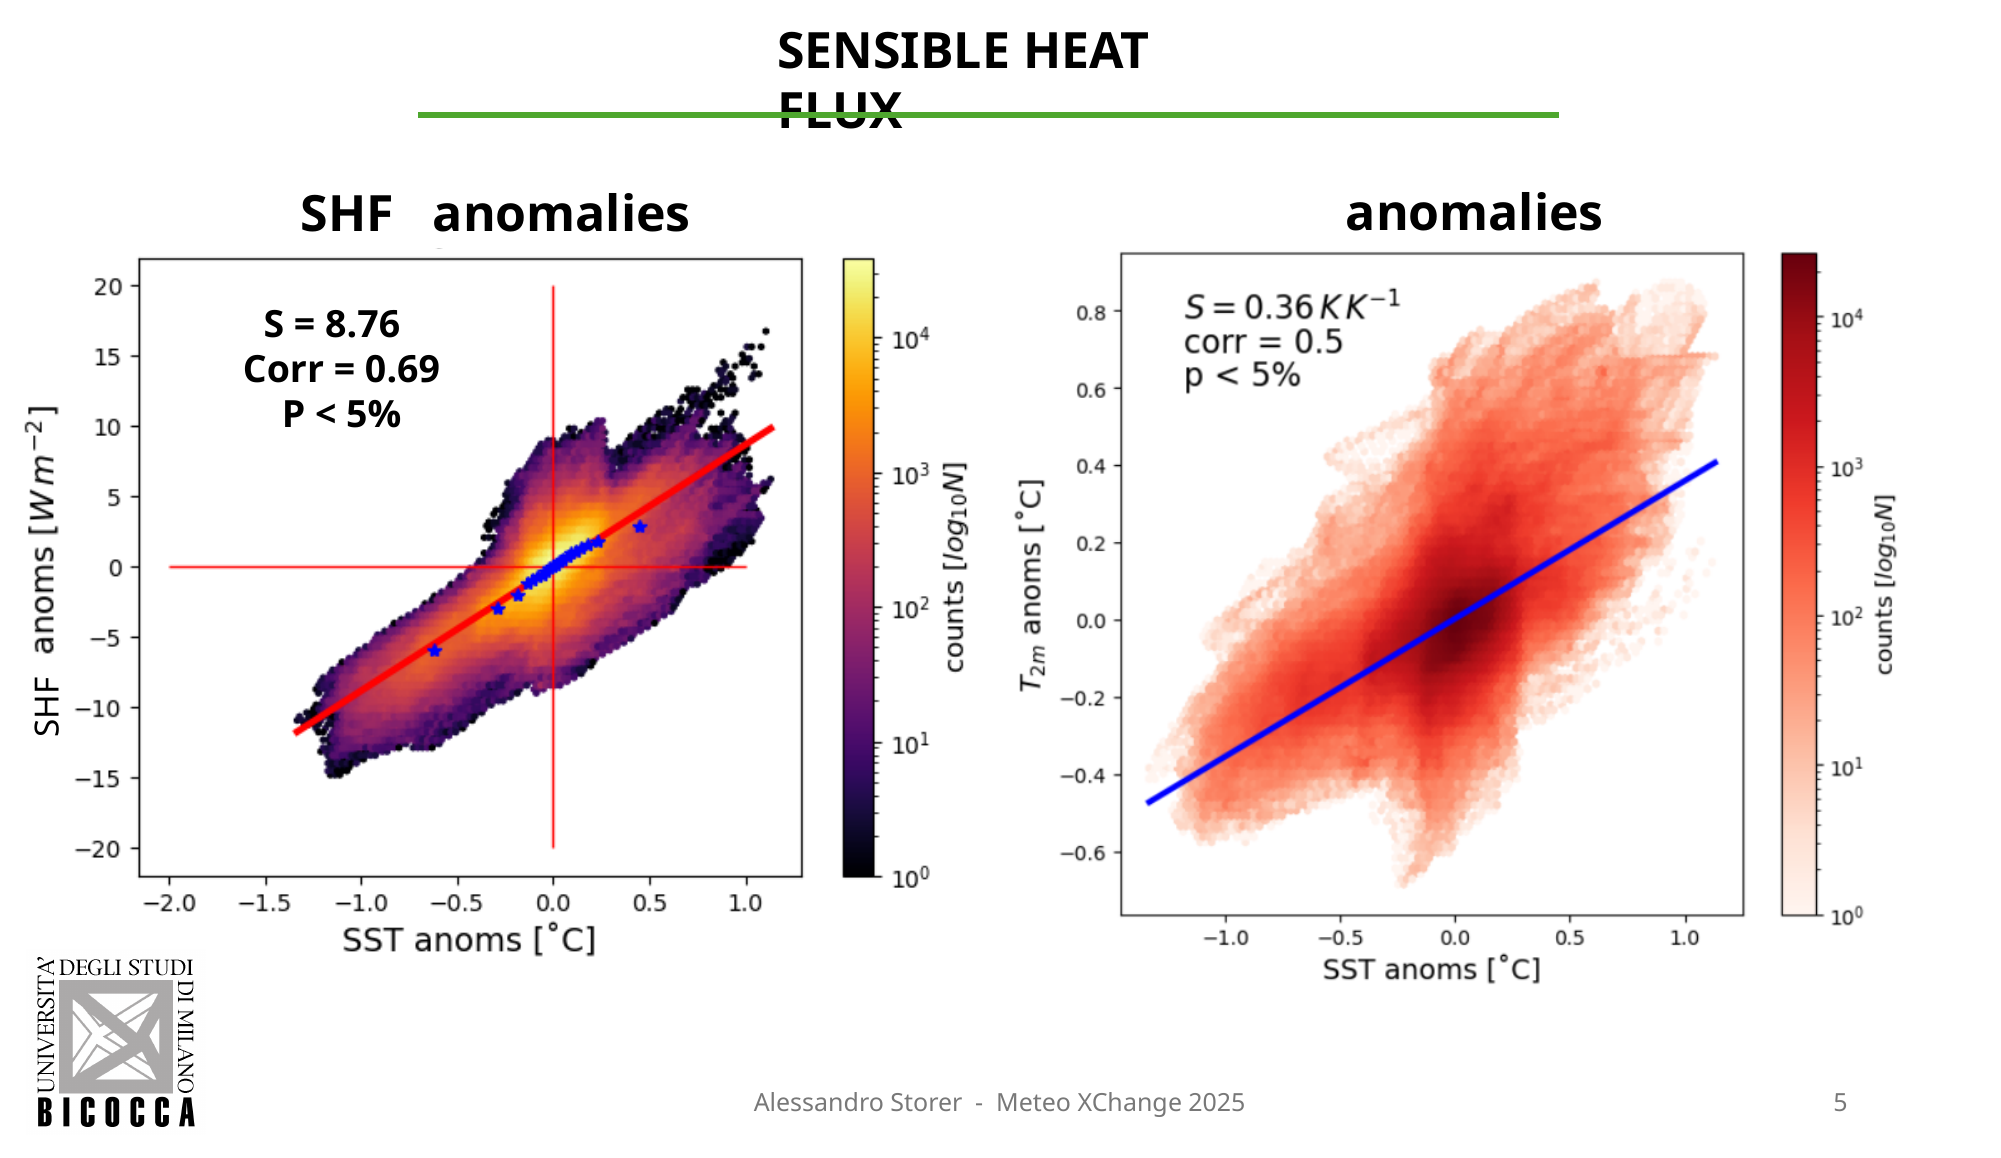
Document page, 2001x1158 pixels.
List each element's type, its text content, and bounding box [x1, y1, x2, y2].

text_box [17, 205, 970, 966]
picture [26, 948, 206, 1135]
text_box SENSIBLE HEAT FLUX [762, 11, 1283, 112]
text_box SHF anomalies [235, 173, 756, 205]
picture [999, 207, 1906, 993]
footer Alessandro Storer - Meteo XChange 2025 [662, 1072, 1338, 1135]
text_box SENSIBLE HEAT FLUX [762, 118, 1283, 147]
slide_number 5 [1412, 1072, 1863, 1135]
